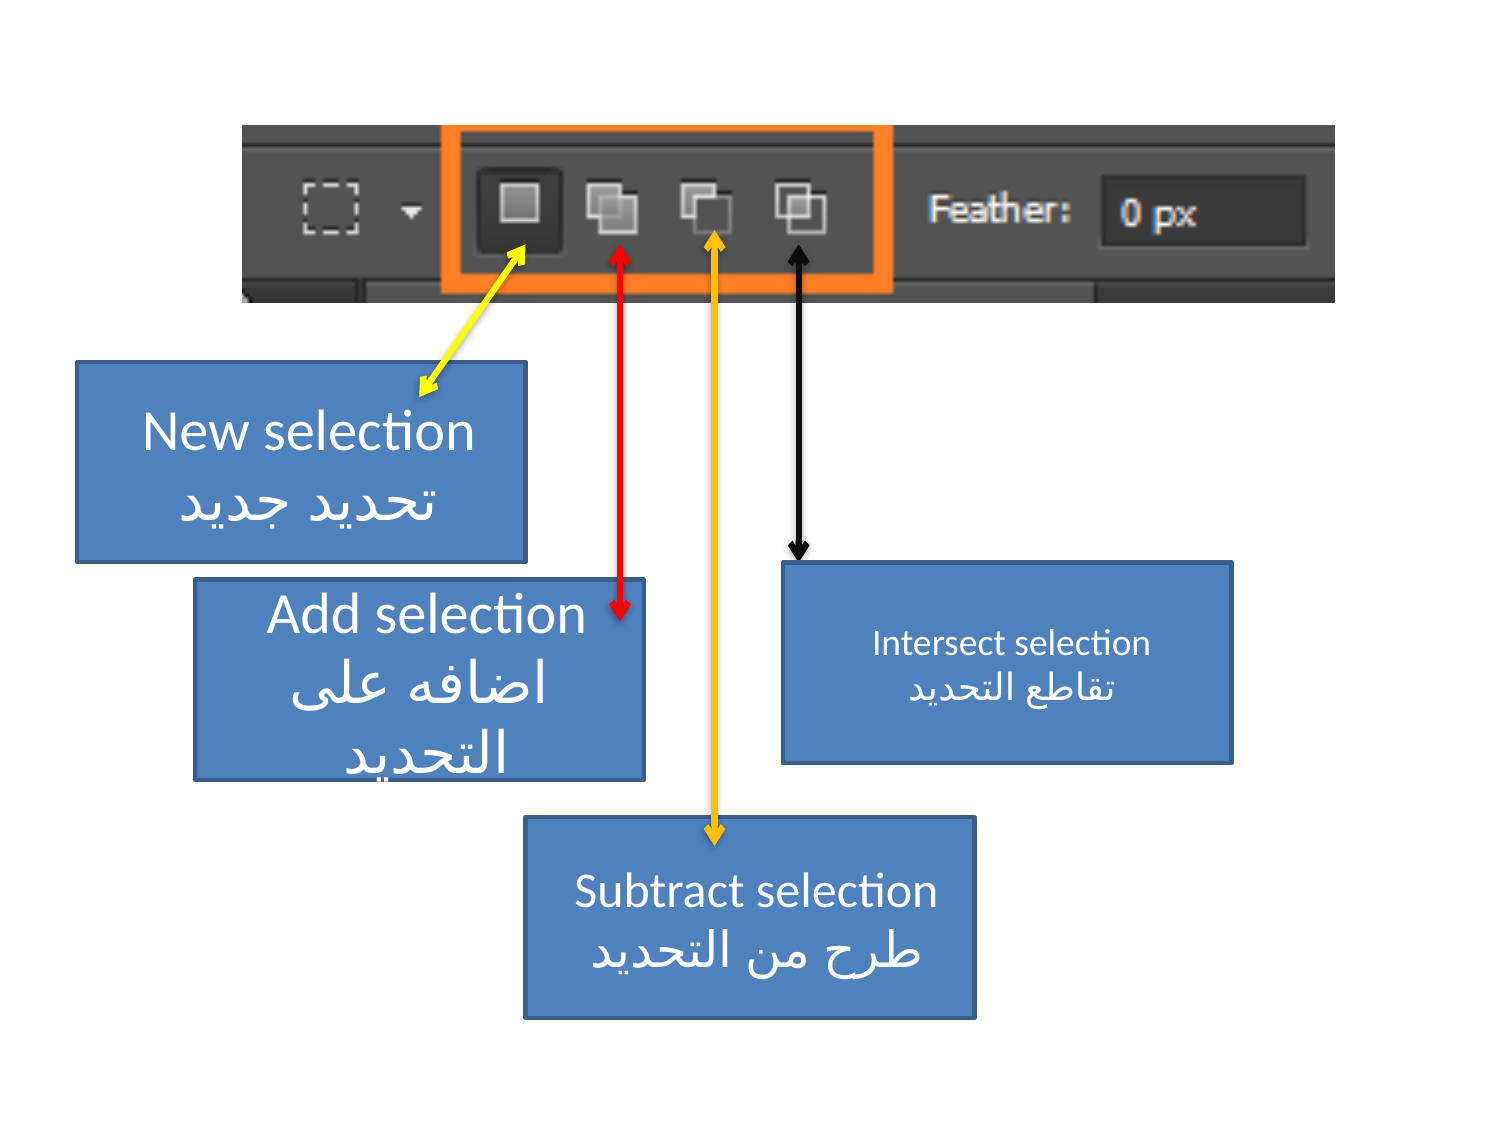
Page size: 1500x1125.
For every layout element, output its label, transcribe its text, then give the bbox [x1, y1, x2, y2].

picture [241, 125, 1336, 303]
text_box New selection تحديد جديد [75, 360, 528, 564]
text_box Add selection اضافه على التحديد [193, 577, 646, 782]
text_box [418, 244, 526, 398]
text_box Intersect selection تقاطع التحديد [781, 560, 1234, 765]
text_box Subtract selection طرح من التحديد [523, 815, 977, 1020]
